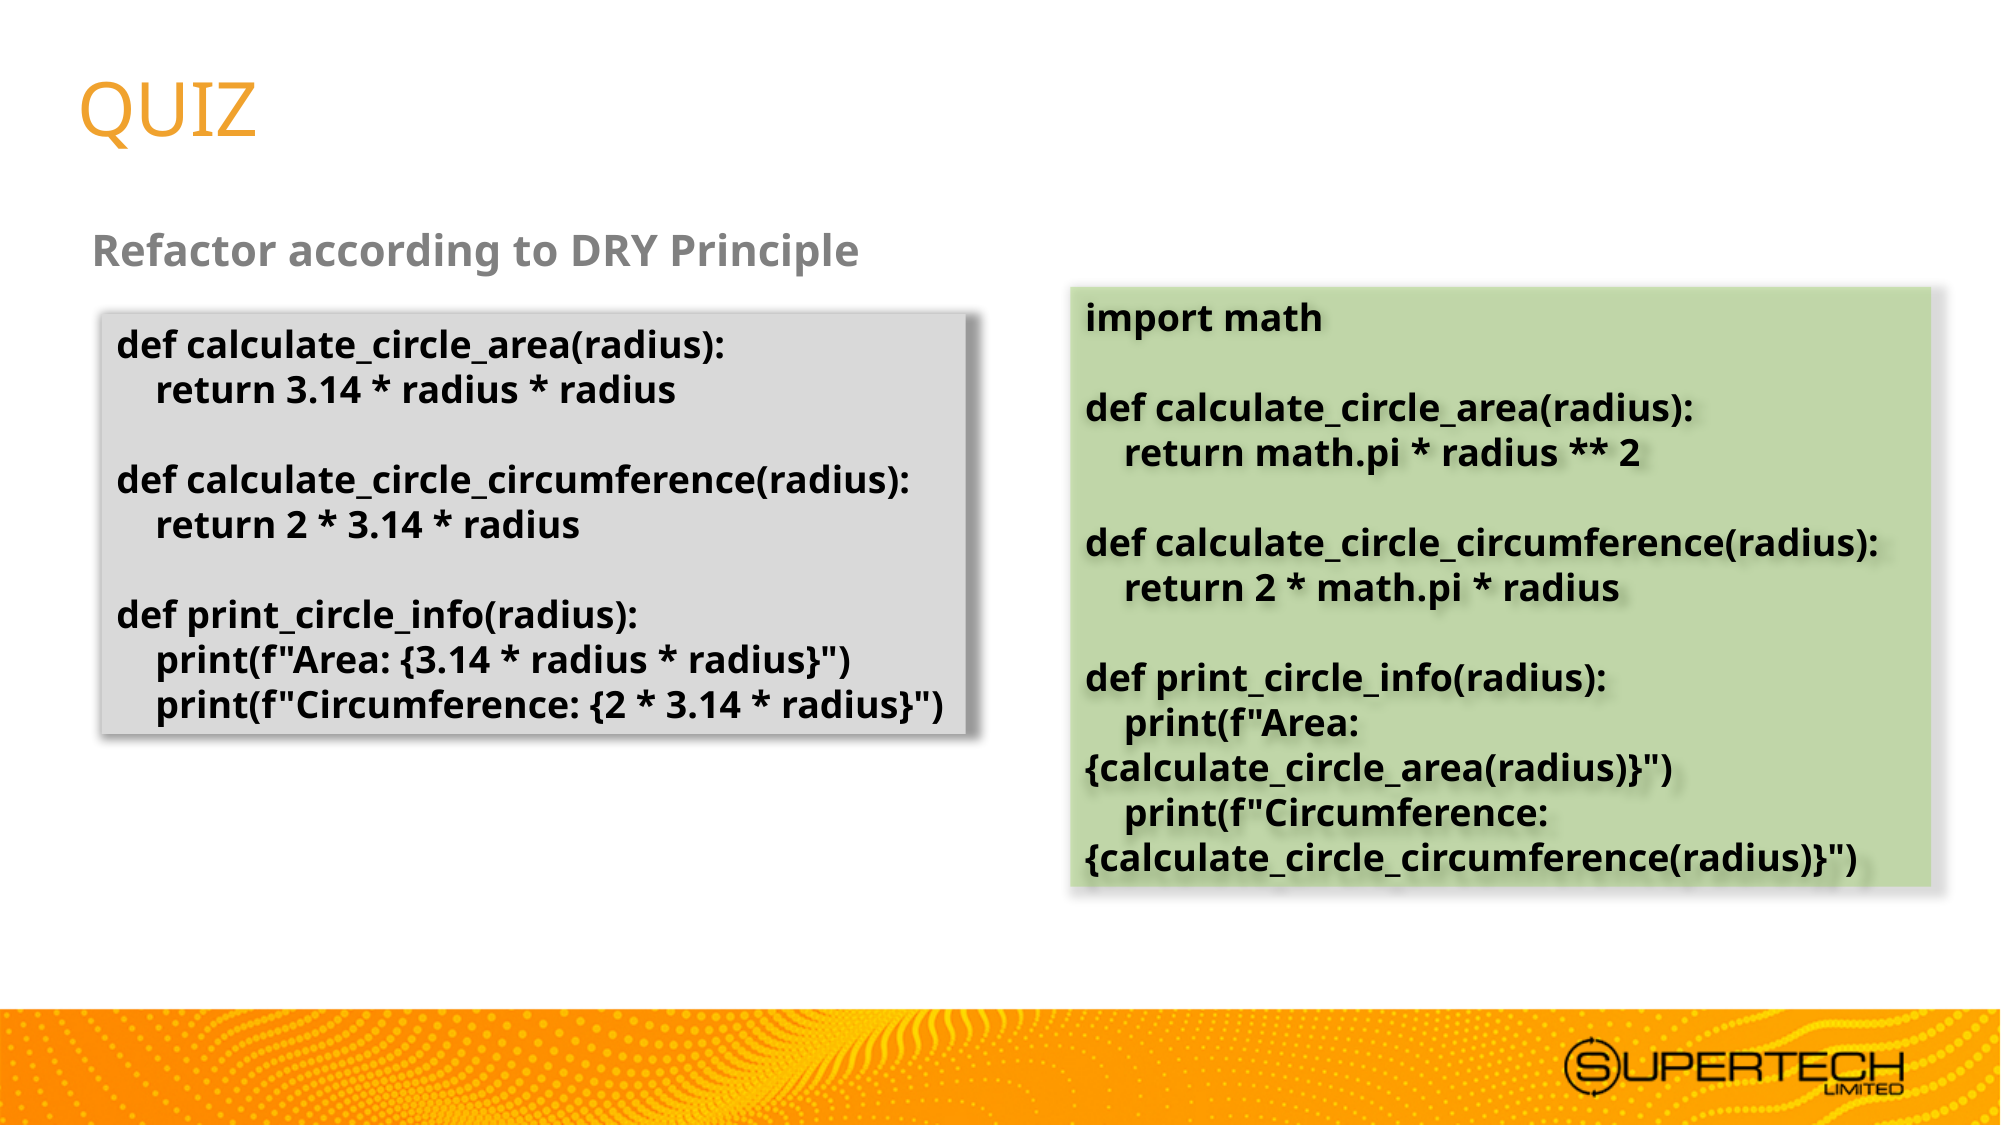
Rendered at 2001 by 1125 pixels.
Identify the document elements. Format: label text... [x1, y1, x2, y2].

text_box Refactor according to DRY Principle [76, 215, 991, 284]
text_box import math def calculate_circle_area(radius): return math.pi * radius ** 2 def calculate_circle_circumference(radius): return 2 * math.pi * radius def print_circle_info(radius): print(f"Area: {calculate_circle_area(radius)}") print(f"Circumference: {calculate_circle_circumference(radius)}") [1070, 286, 1932, 887]
title QUIZ [62, 54, 1948, 171]
text_box def calculate_circle_area(radius): return 3.14 * radius * radius def calculate_circle_circumference(radius): return 2 * 3.14 * radius def print_circle_info(radius): print(f"Area: {3.14 * radius * radius}") print(f"Circumference: {2 * 3.14 * radius}") [101, 314, 966, 734]
picture [0, 0, 2001, 1125]
